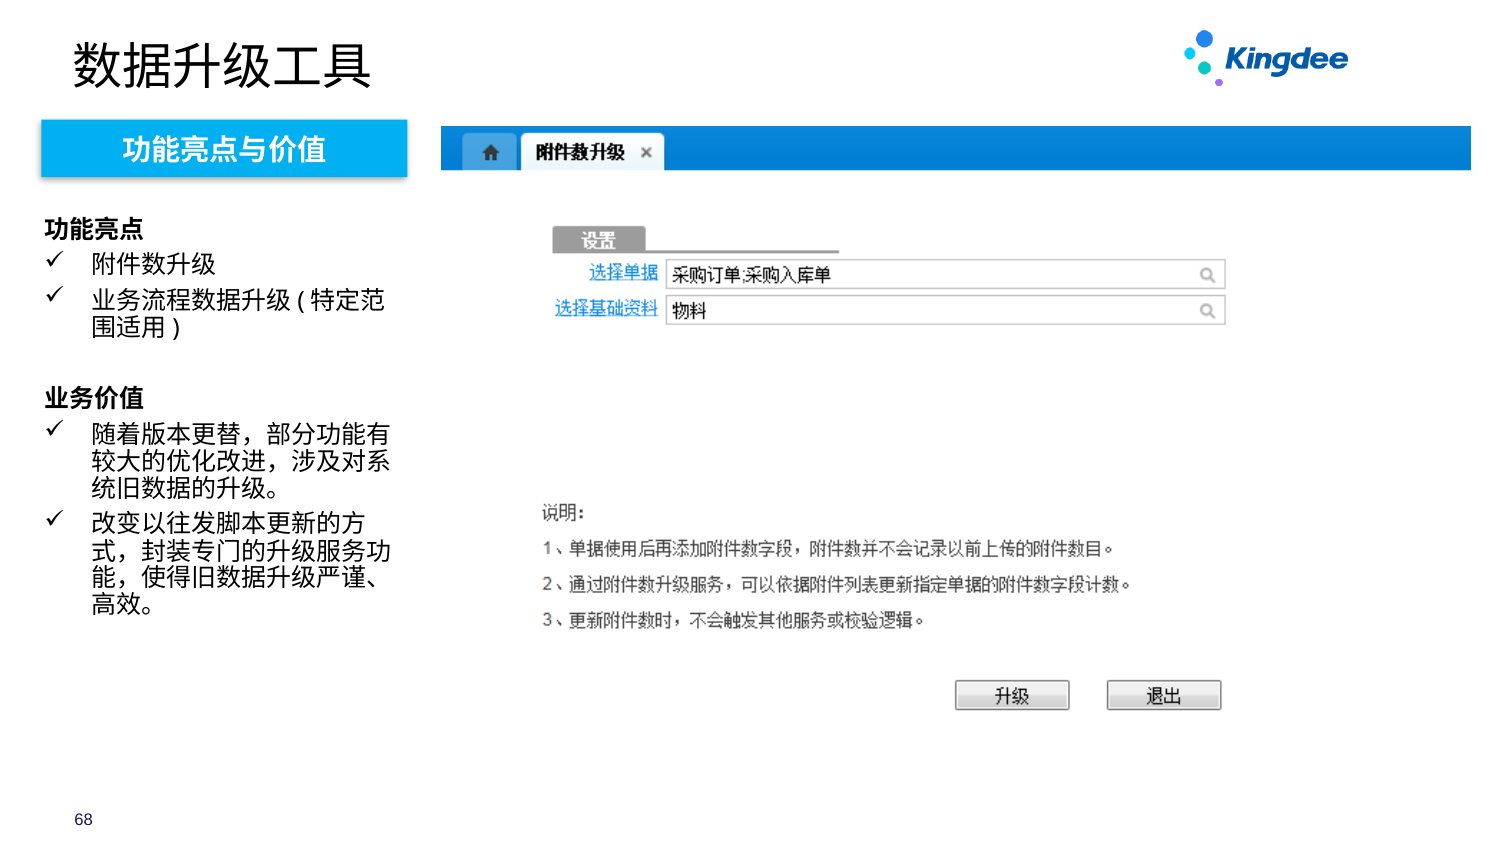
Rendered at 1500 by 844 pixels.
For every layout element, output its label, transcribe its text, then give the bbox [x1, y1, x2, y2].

text_box 功能亮点与价值 [41, 119, 408, 178]
title 数据升级工具 [72, 33, 1452, 121]
text_box 功能亮点 附件数升级 业务流程数据升级(特定范围适用) 业务价值 随着版本更替，部分功能有较大的优化改进，涉及对系统旧数据的升级。 改变以往发脚本更新的方式，封装专门的升级服务功能，使得旧数据升级严谨、高效。 [29, 209, 408, 731]
picture [441, 126, 1471, 803]
